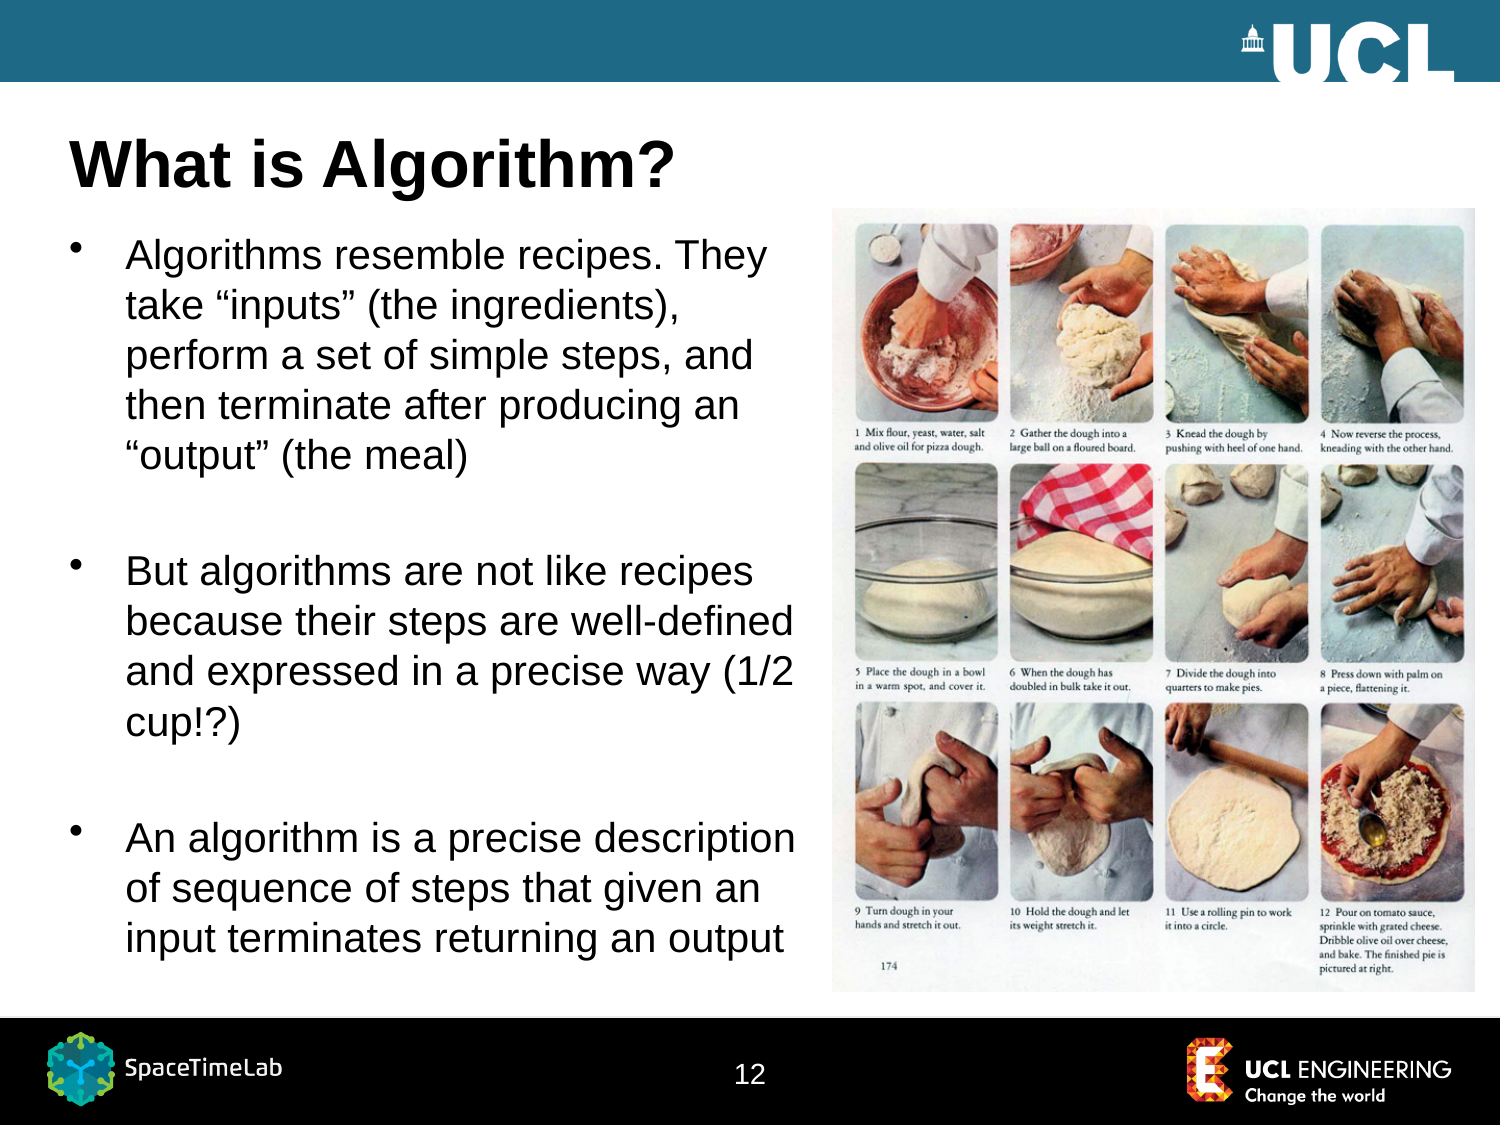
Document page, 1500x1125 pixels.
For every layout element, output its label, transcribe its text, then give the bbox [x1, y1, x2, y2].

picture [832, 208, 1475, 992]
title What is Algorithm? [54, 113, 1447, 197]
picture [0, 990, 1500, 1125]
list Algorithms resemble recipes. They take “inputs” (the ingredients), perform a set of simple steps, and then terminate after producing an “output” (the meal) But algorithms are not like recipes because their steps are well-defined and expressed in a precise way (1/2 cup!?) An algorithm is a precise description of sequence of steps that given an input terminates returning an output [54, 219, 827, 988]
footer 12 [496, 1042, 1004, 1103]
